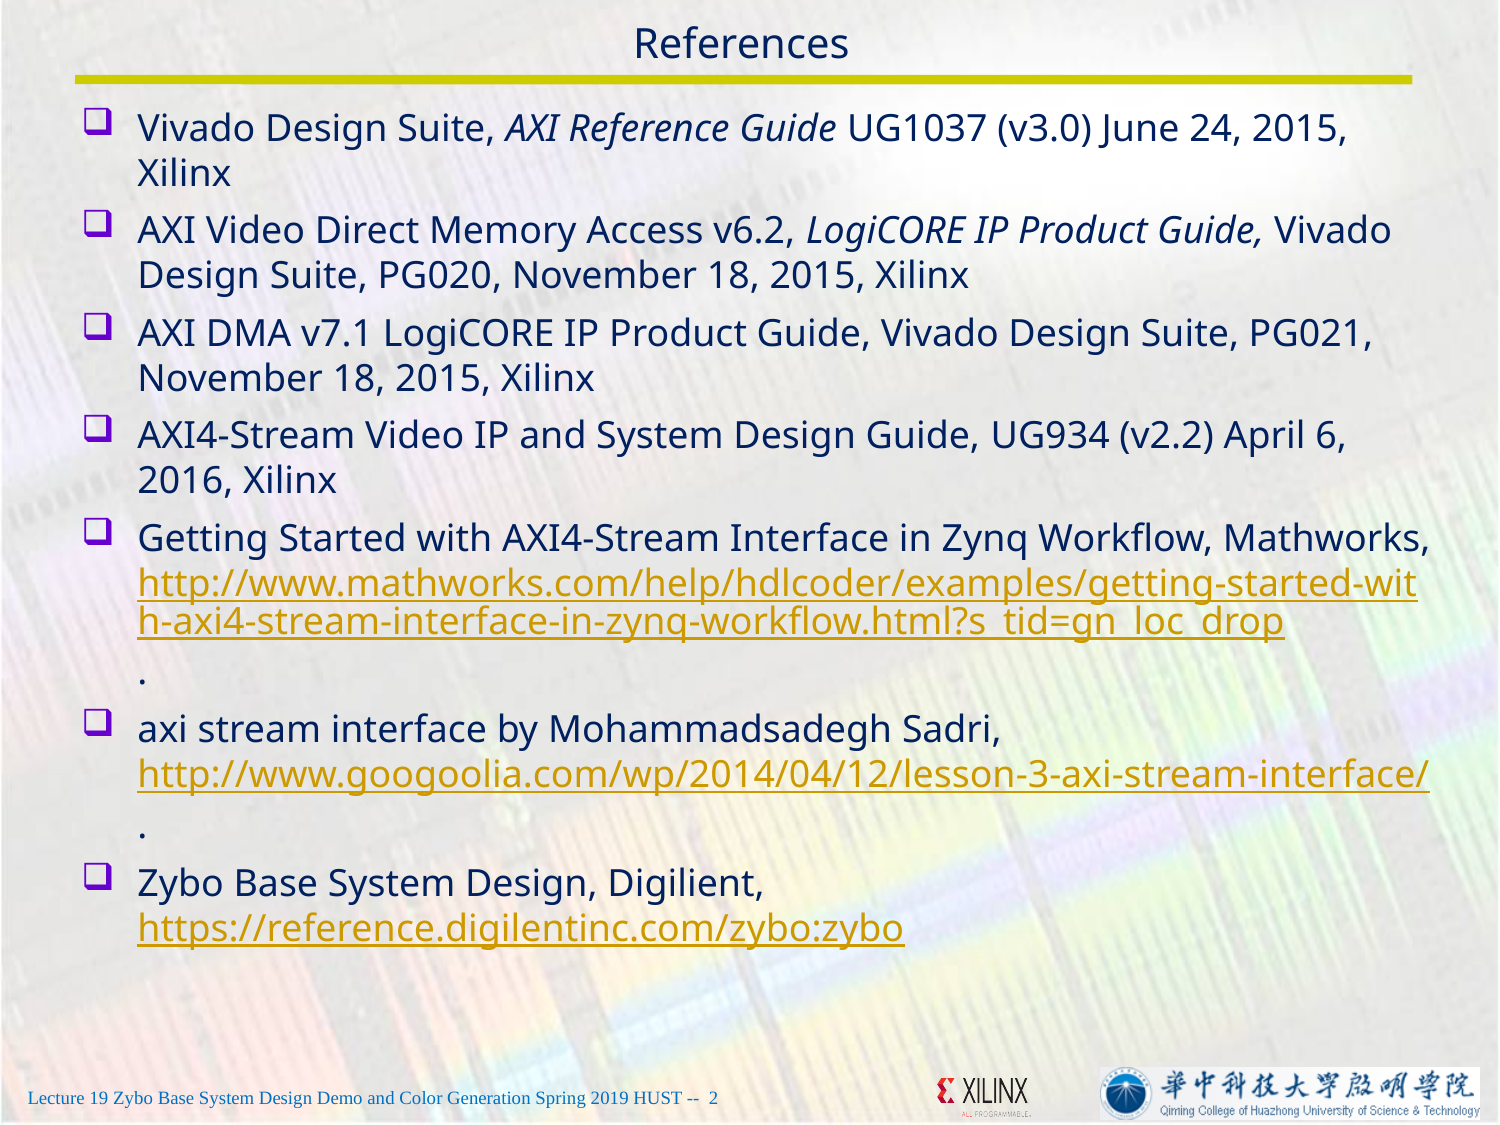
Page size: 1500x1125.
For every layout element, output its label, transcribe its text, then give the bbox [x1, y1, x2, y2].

title References [28, 17, 1454, 63]
picture [0, 0, 1500, 1125]
list Vivado Design Suite, AXI Reference Guide UG1037 (v3.0) June 24, 2015, Xilinx AXI Video Direct Memory Access v6.2, LogiCORE IP Product Guide, Vivado Design Suite, PG020, November 18, 2015, Xilinx AXI DMA v7.1 LogiCORE IP Product Guide, Vivado Design Suite, PG021, November 18, 2015, Xilinx AXI4-Stream Video IP and System Design Guide, UG934 (v2.2) April 6, 2016, Xilinx Getting Started with AXI4-Stream Interface in Zynq Workflow, Mathworks, http://www.mathworks.com/help/hdlcoder/examples/getting-started-with-axi4-stream-interface-in-zynq-workflow.html?s_tid=gn_loc_drop. axi stream interface by Mohammadsadegh Sadri, http://www.googoolia.com/wp/2014/04/12/lesson-3-axi-stream-interface/. Zybo Base System Design, Digilient, https://reference.digilentinc.com/zybo:zybo [66, 96, 1454, 1041]
